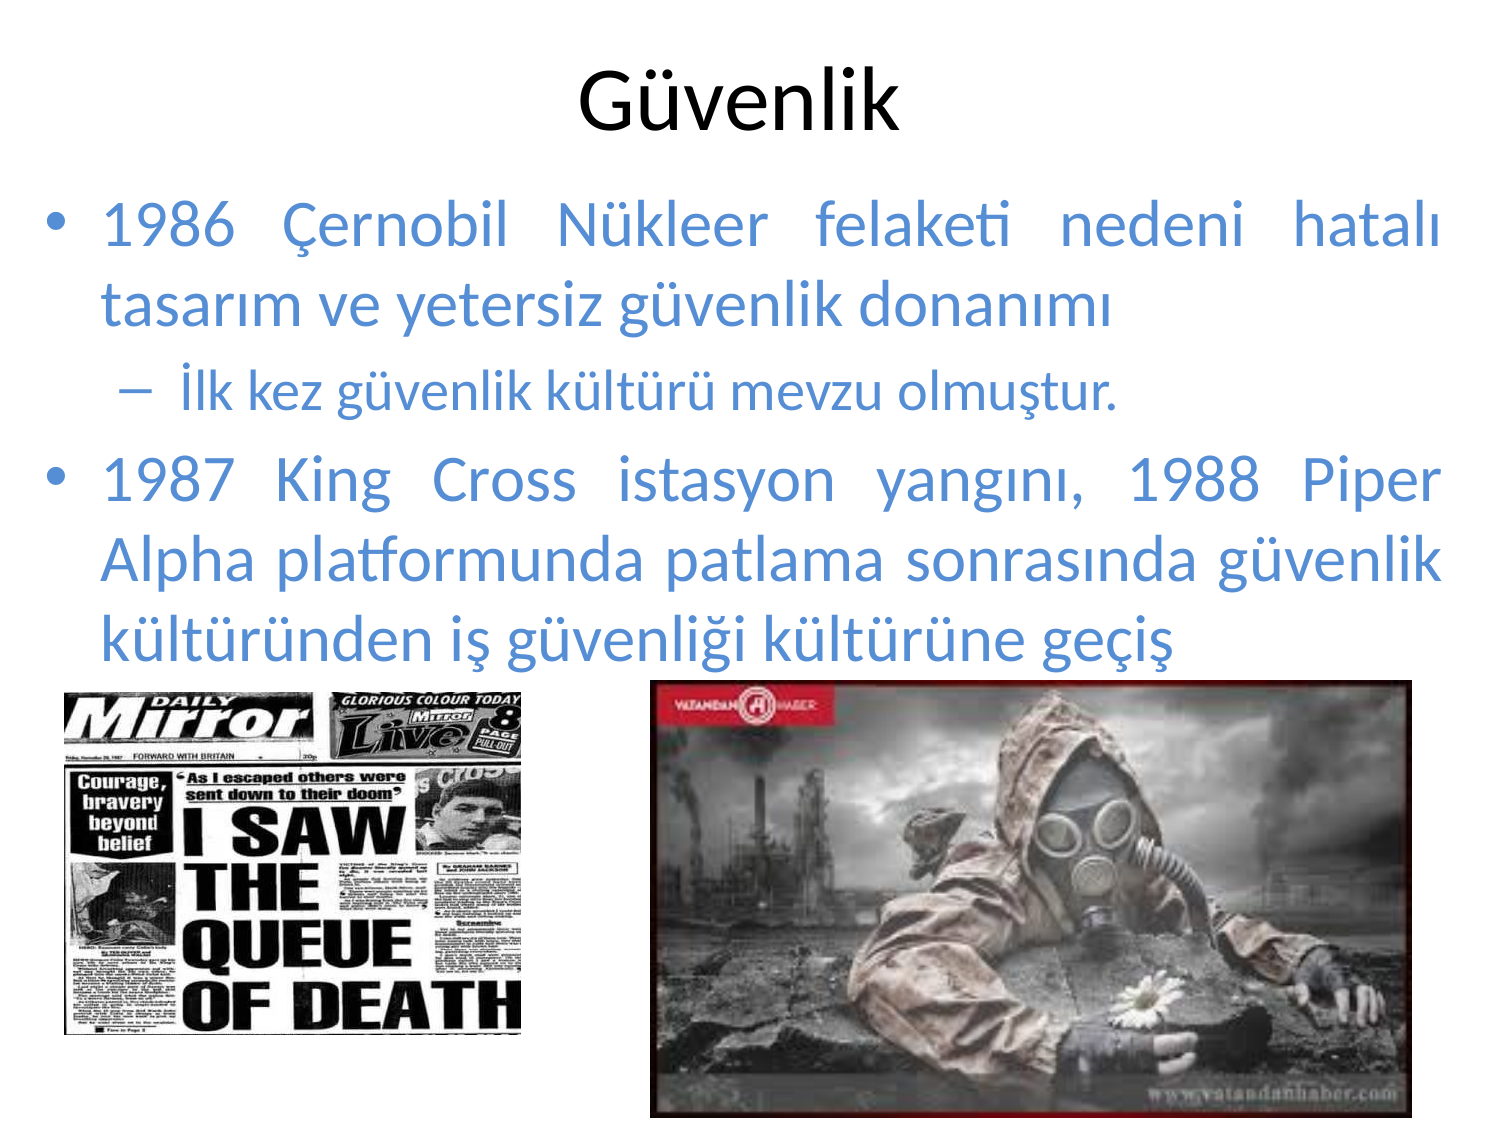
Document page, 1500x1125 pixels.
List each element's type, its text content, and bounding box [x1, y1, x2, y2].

picture [650, 680, 1412, 1118]
picture [64, 692, 521, 1035]
title Güvenlik [64, 0, 1415, 172]
list 1986 Çernobil Nükleer felaketi nedeni hatalı tasarım ve yetersiz güvenlik donanımı İlk kez güvenlik kültürü mevzu olmuştur. 1987 King Cross istasyon yangını, 1988 Piper Alpha platformunda patlama sonrasında güvenlik kültüründen iş güvenliği kültürüne geçiş [29, 172, 1459, 916]
